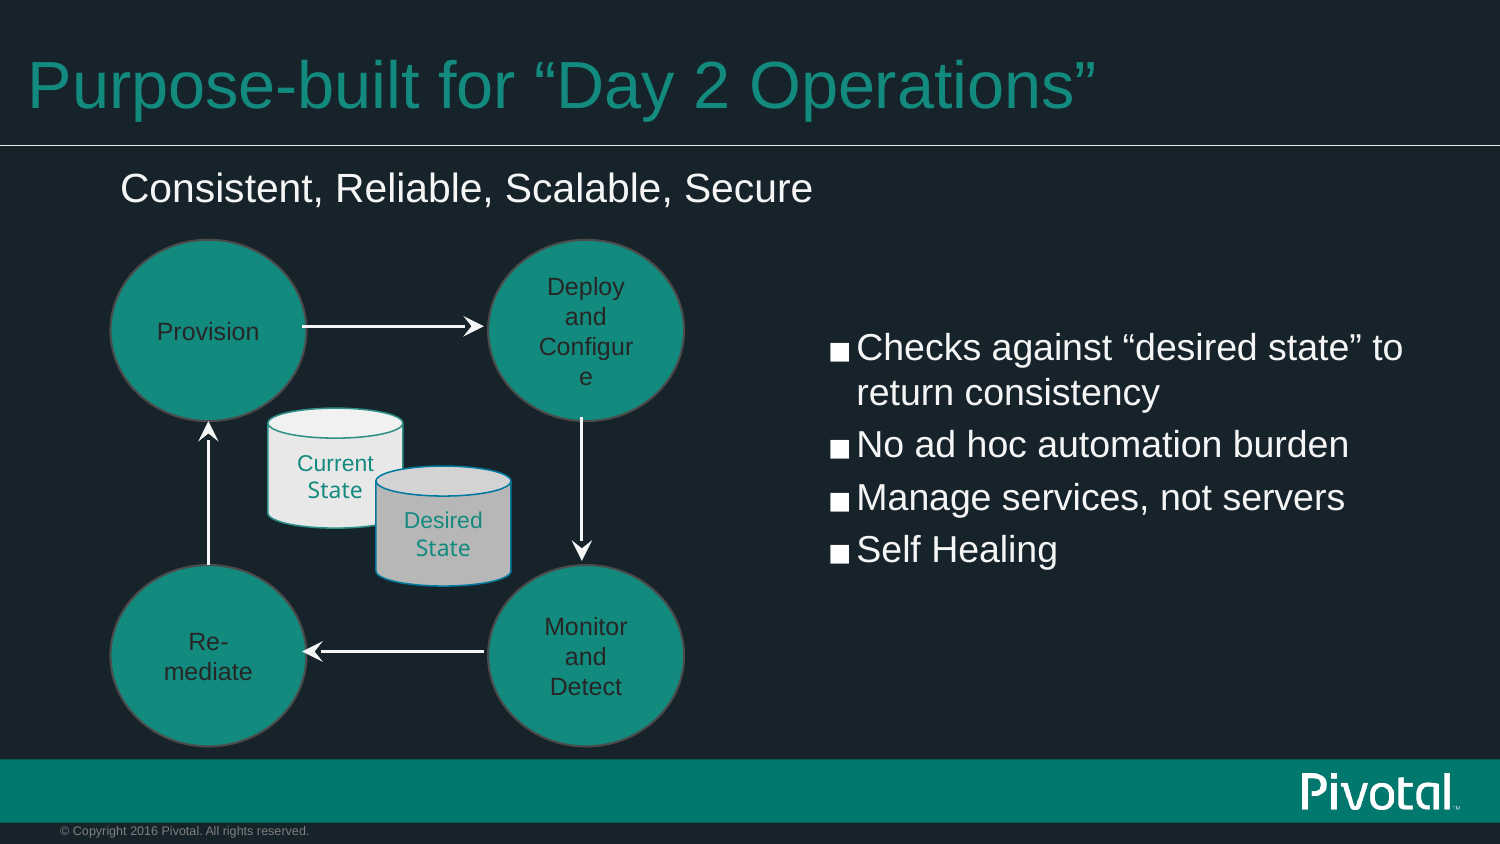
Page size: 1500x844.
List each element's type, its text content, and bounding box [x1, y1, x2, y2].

text_box Checks against “desired state” to return consistency No ad hoc automation burden Manage services, not servers Self Healing [812, 315, 1446, 667]
title Purpose-built for “Day 2 Operations” [27, 52, 1461, 113]
text_box Re-mediate [110, 565, 307, 747]
text_box Desired State [375, 466, 511, 587]
picture [1302, 773, 1460, 810]
text_box Monitor and Detect [488, 565, 685, 747]
text_box [267, 408, 403, 438]
text_box Consistent, Reliable, Scalable, Secure [105, 163, 1485, 221]
text_box [375, 466, 511, 496]
text_box Deploy and Configure [488, 239, 685, 422]
text_box Provision [110, 239, 307, 422]
text_box Current State [267, 408, 403, 529]
